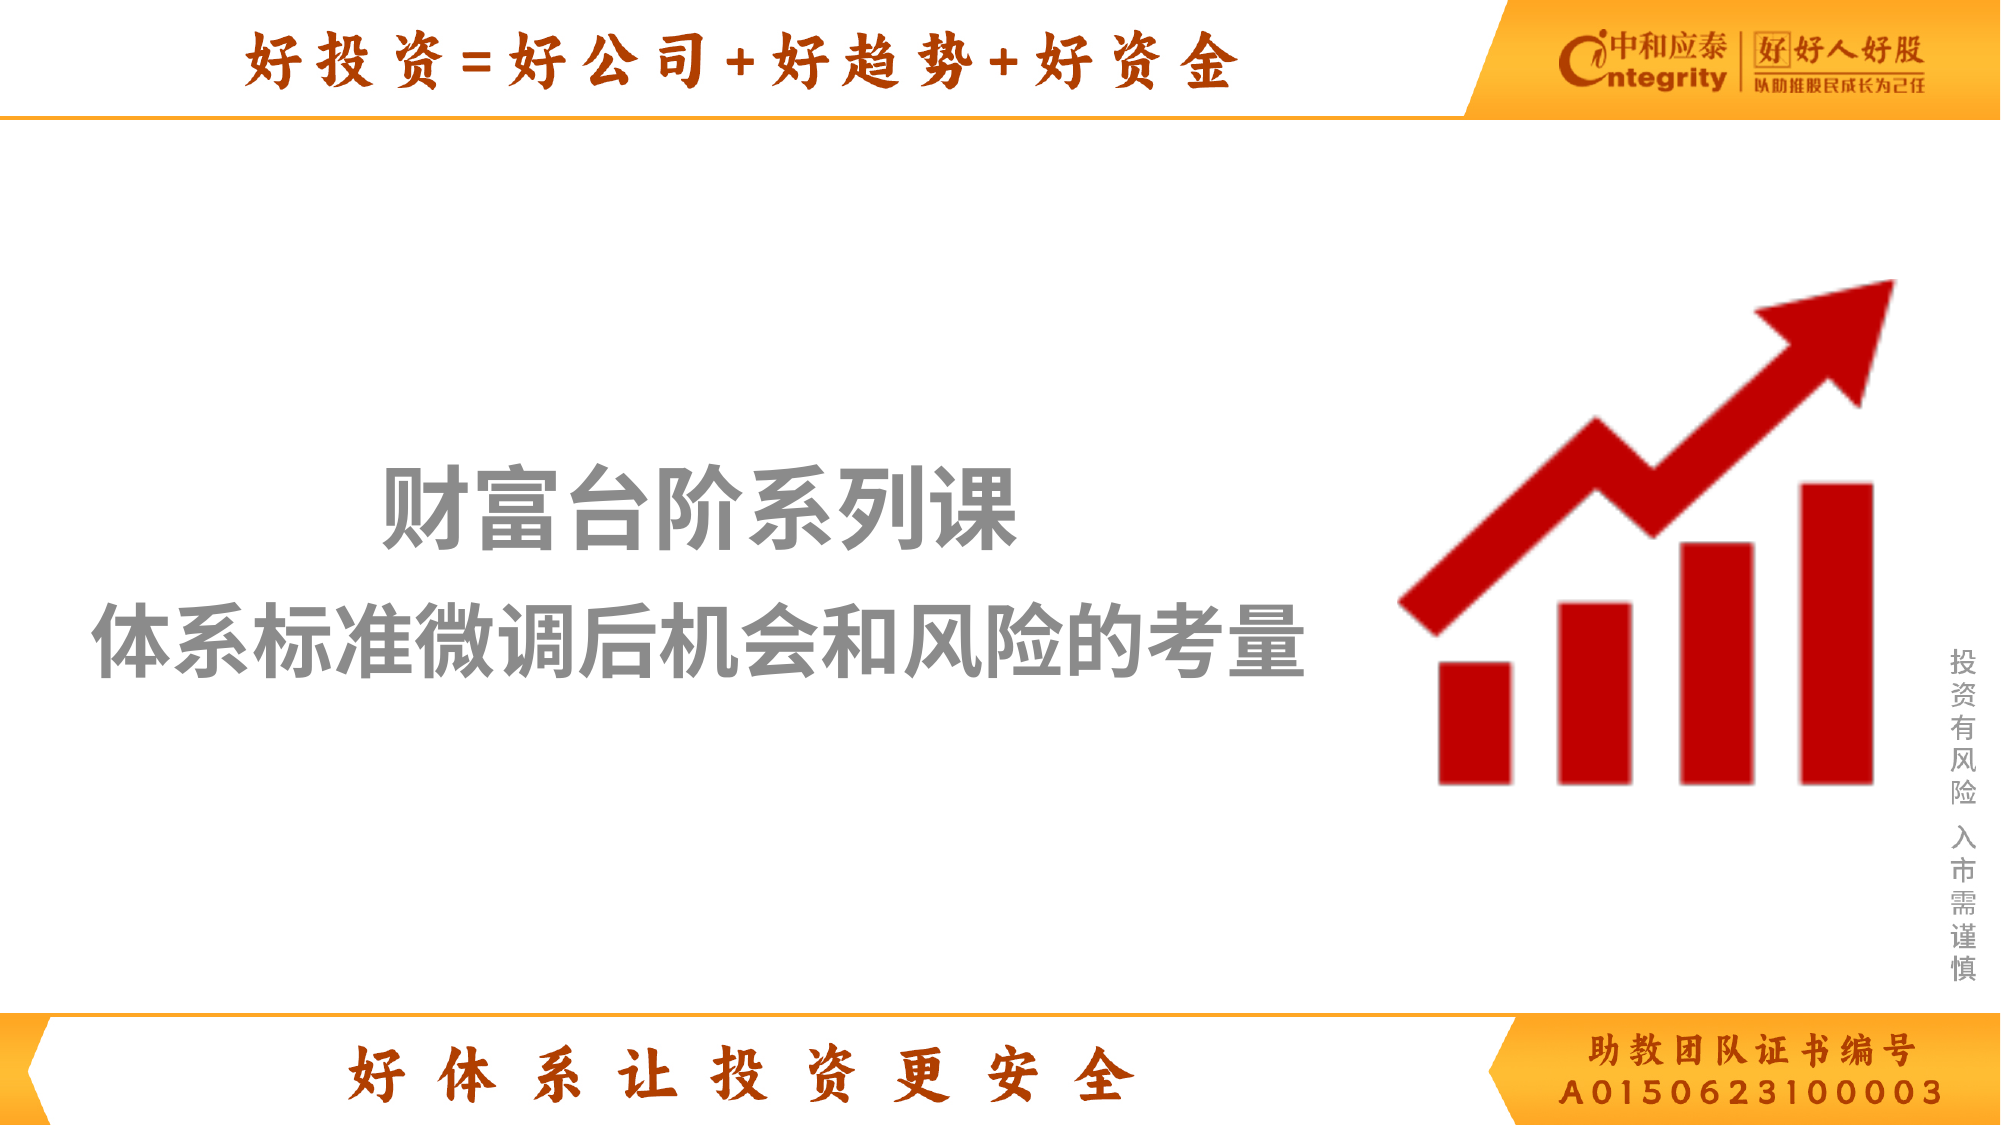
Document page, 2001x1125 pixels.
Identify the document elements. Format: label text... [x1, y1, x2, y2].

picture [0, 0, 2001, 1125]
title 财富台阶系列课 体系标准微调后机会和风险的考量 [65, 384, 1334, 696]
